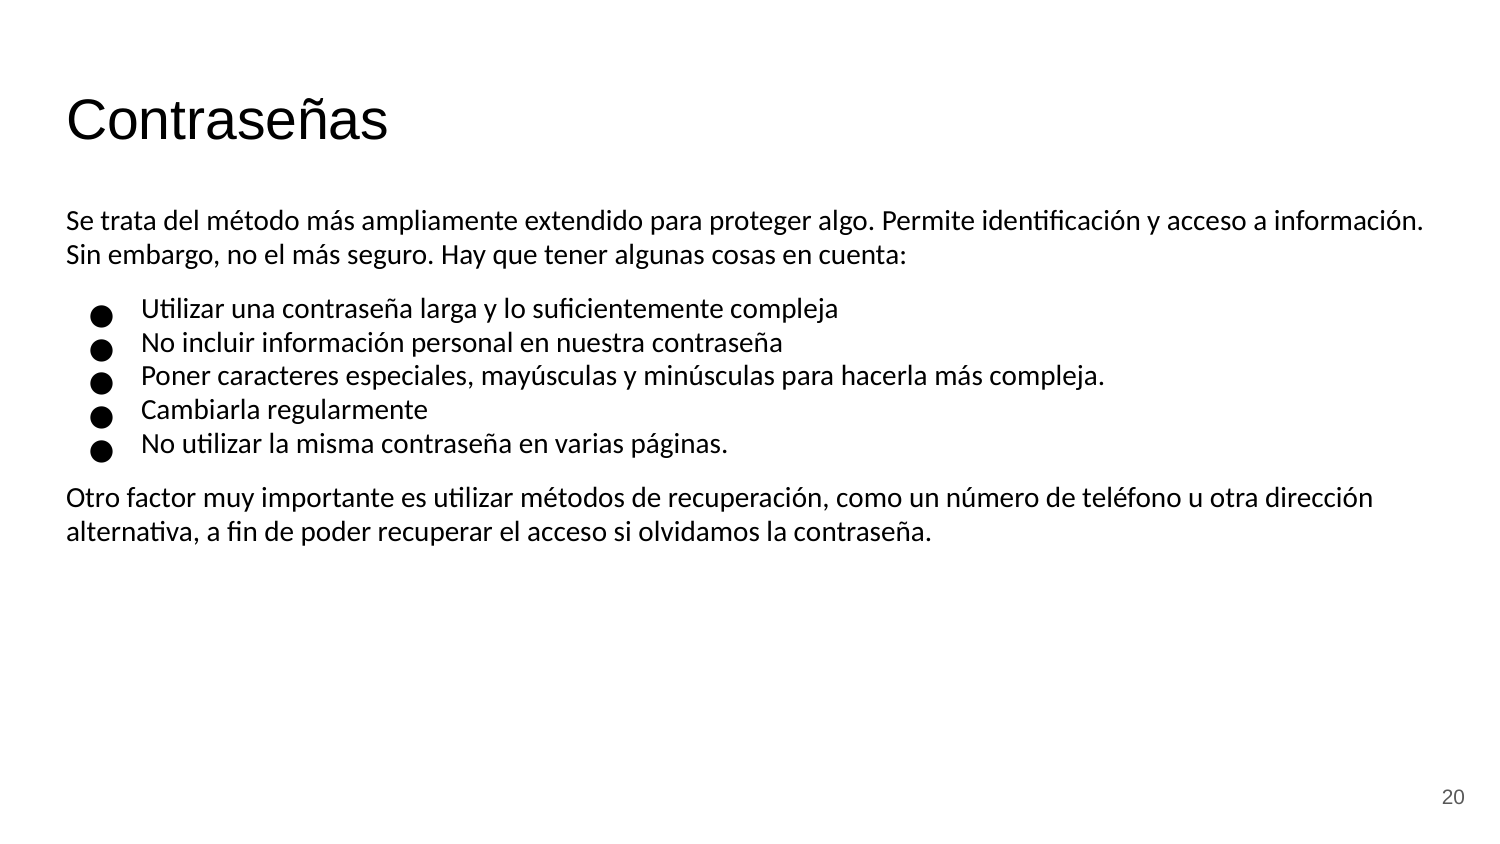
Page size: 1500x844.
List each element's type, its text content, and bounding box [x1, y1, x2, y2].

list Se trata del método más ampliamente extendido para proteger algo. Permite identificación y acceso a información. Sin embargo, no el más seguro. Hay que tener algunas cosas en cuenta: Utilizar una contraseña larga y lo suficientemente compleja No incluir información personal en nuestra contraseña Poner caracteres especiales, mayúsculas y minúsculas para hacerla más compleja. Cambiarla regularmente No utilizar la misma contraseña en varias páginas. Otro factor muy importante es utilizar métodos de recuperación, como un número de teléfono u otra dirección alternativa, a fin de poder recuperar el acceso si olvidamos la contraseña. [51, 189, 1449, 750]
title Contraseñas [51, 72, 1449, 167]
slide_number ‹#› [1389, 764, 1480, 830]
